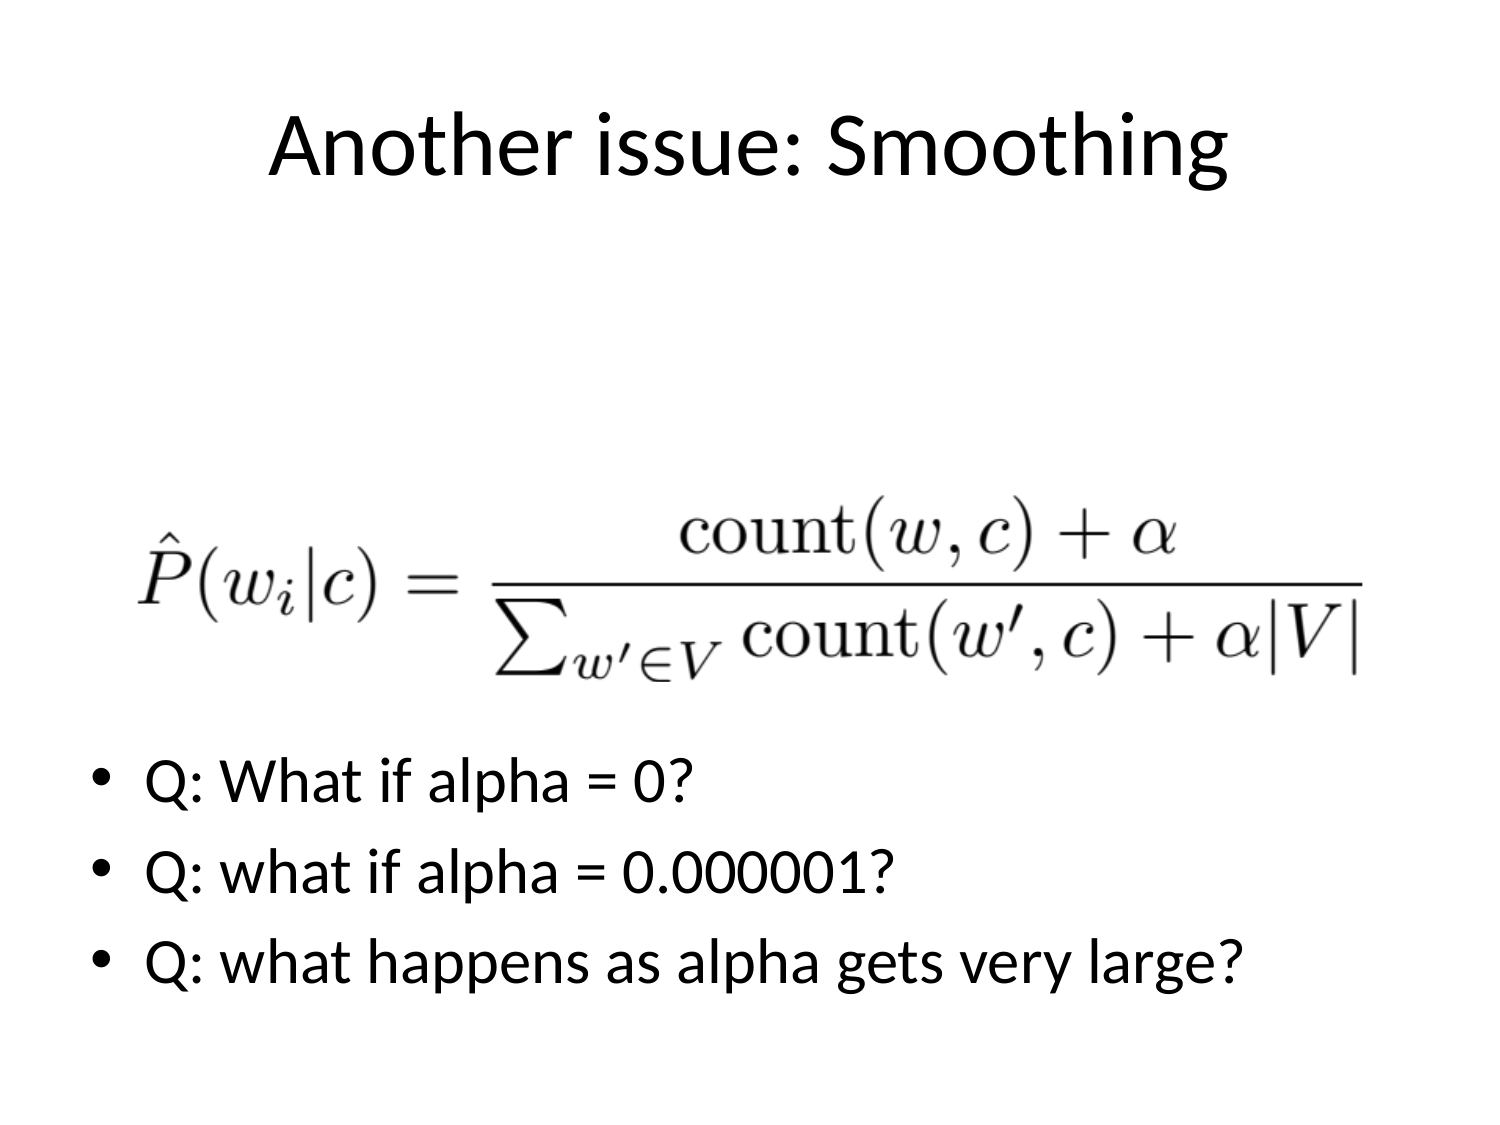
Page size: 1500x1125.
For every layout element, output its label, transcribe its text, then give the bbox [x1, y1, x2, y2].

list Q: What if alpha = 0? Q: what if alpha = 0.000001? Q: what happens as alpha gets very large? [75, 730, 1425, 1005]
title Another issue: Smoothing [75, 45, 1425, 233]
picture [137, 494, 1363, 683]
